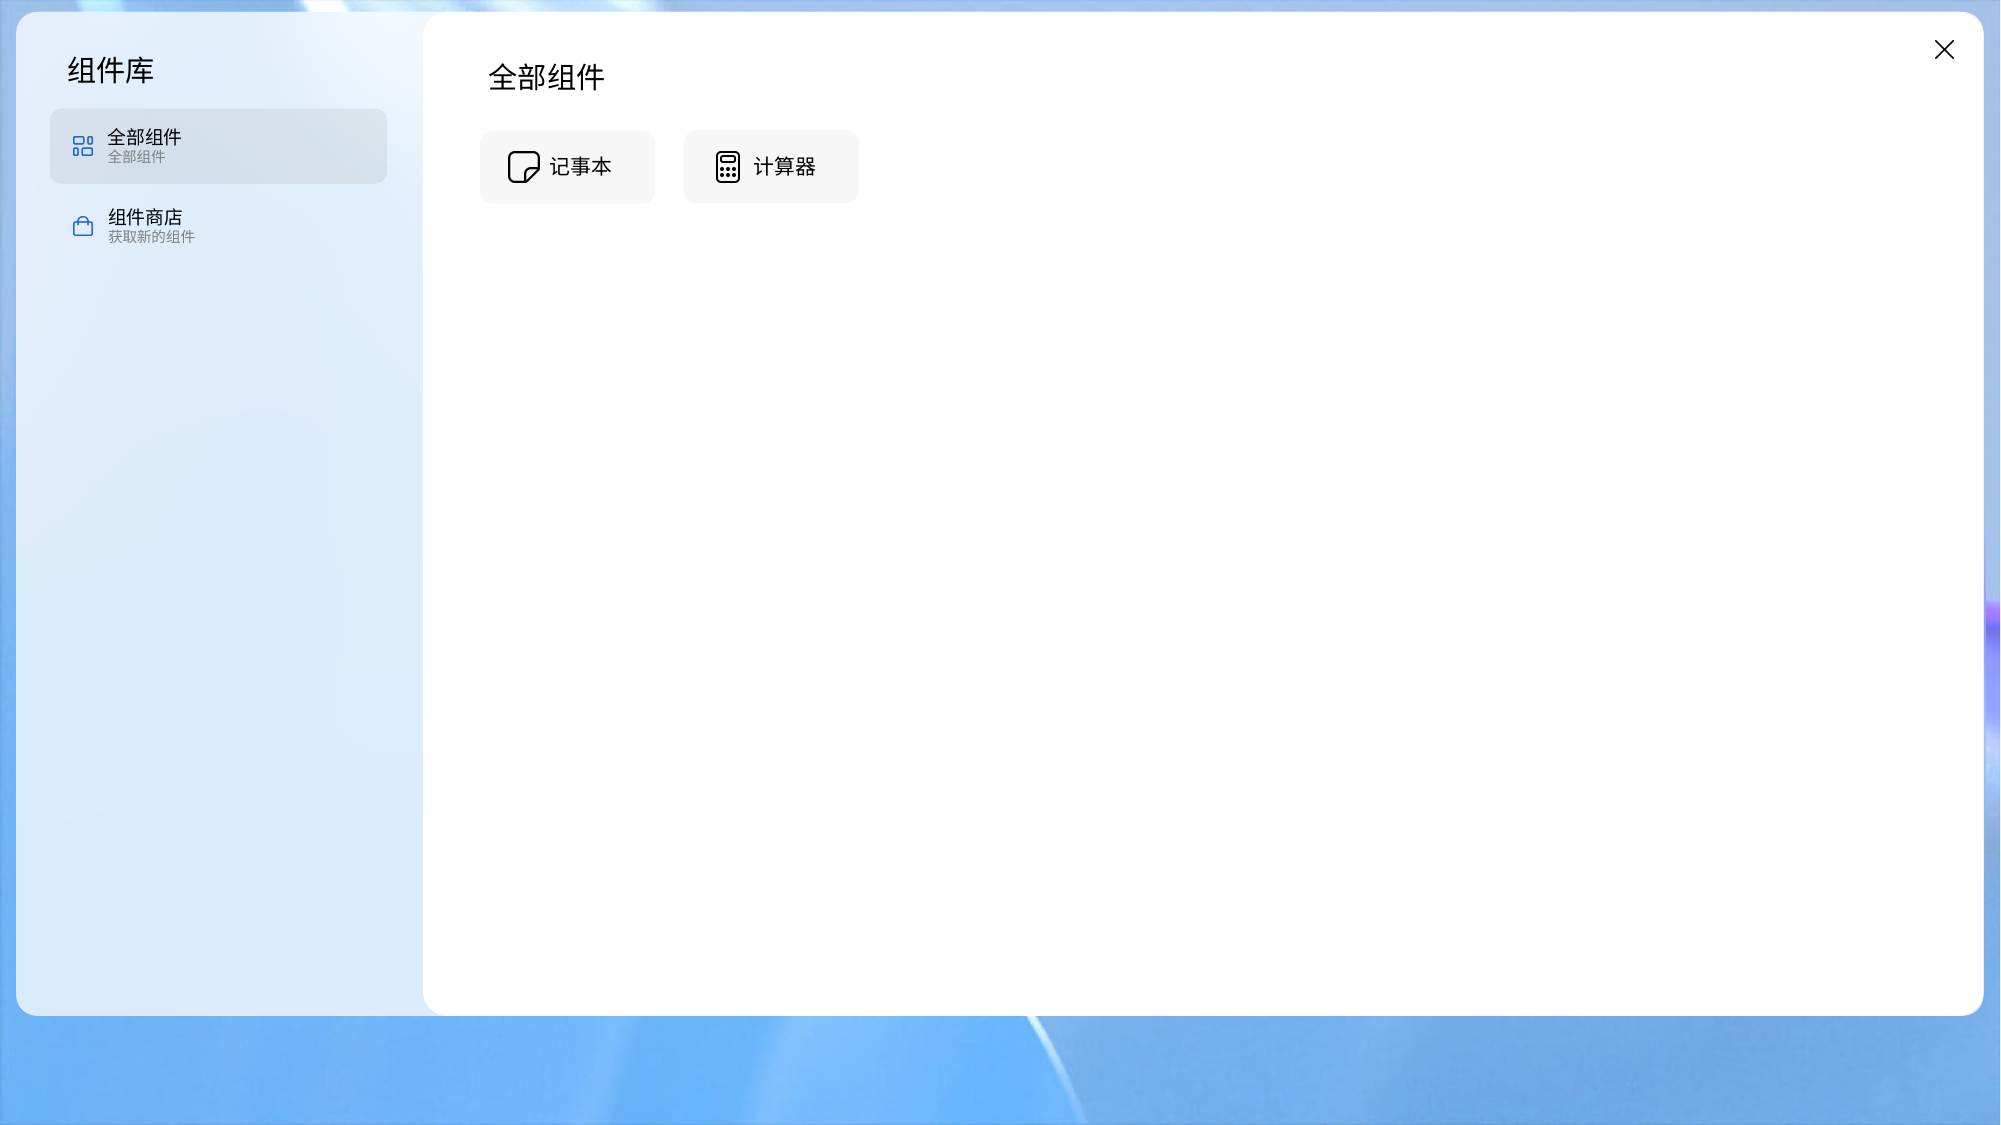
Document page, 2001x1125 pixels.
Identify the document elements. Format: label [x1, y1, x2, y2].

text_box [479, 130, 656, 204]
picture [0, 0, 2001, 1125]
text_box [73, 198, 212, 254]
text_box [73, 118, 199, 174]
text_box [683, 130, 860, 204]
text_box [13, 11, 1986, 1016]
